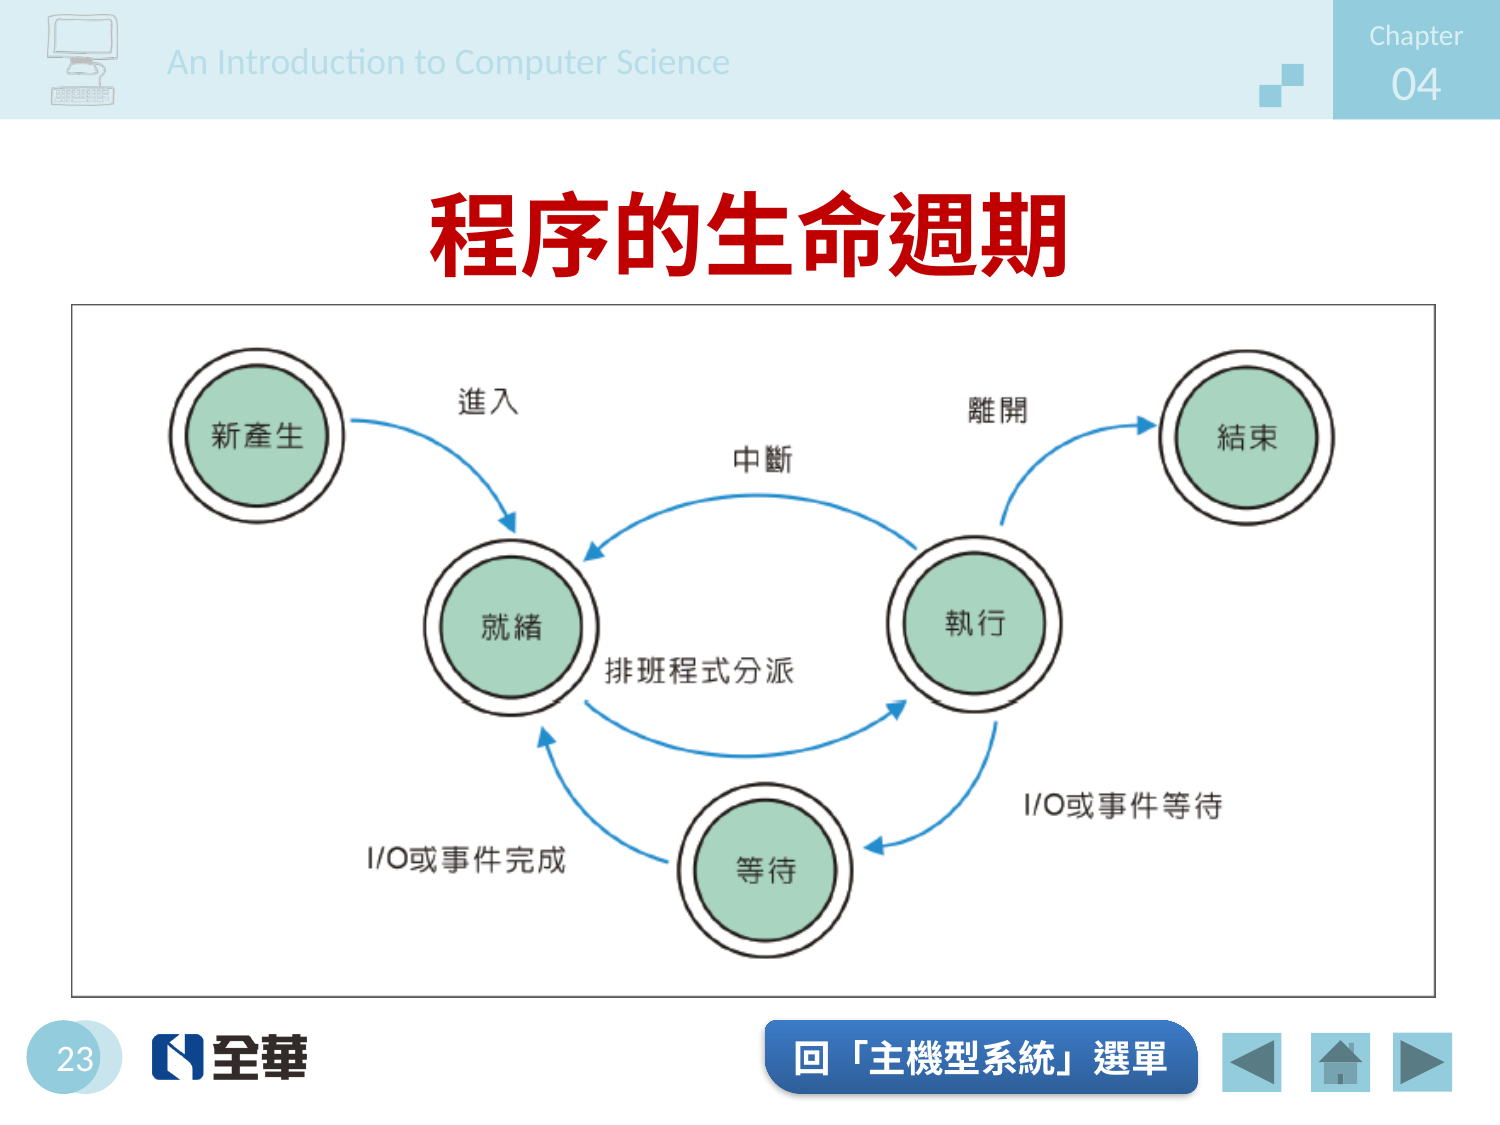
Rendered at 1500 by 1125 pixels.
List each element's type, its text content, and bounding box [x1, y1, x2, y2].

title 程序的生命週期 [75, 138, 1425, 302]
picture [71, 303, 1436, 999]
text_box 回「主機型系統」選單 [764, 1020, 1198, 1094]
picture [152, 1034, 307, 1080]
picture [47, 14, 118, 106]
